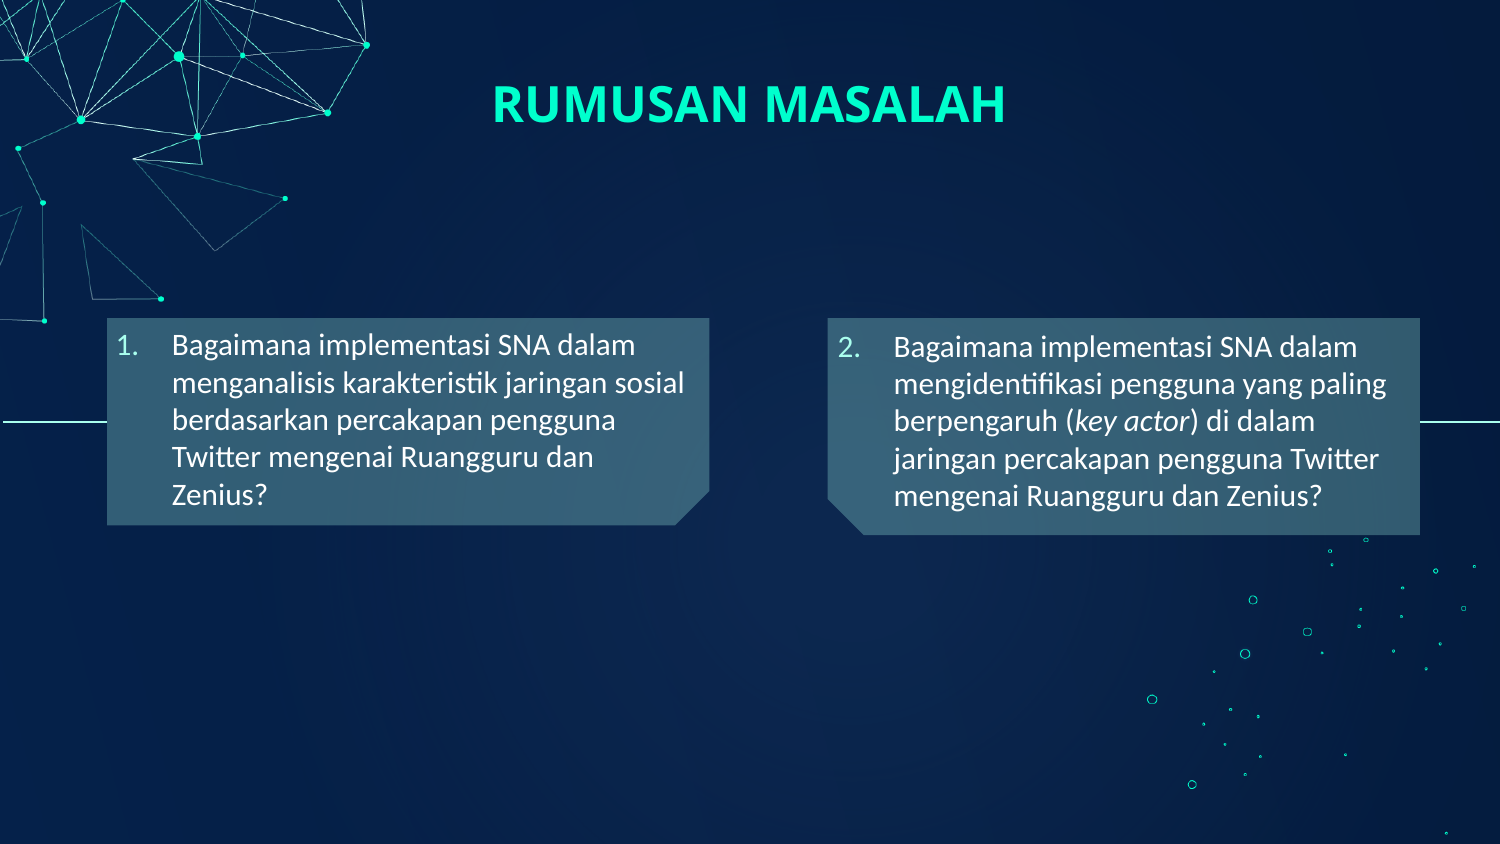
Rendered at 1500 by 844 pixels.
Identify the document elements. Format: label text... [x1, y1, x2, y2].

text_box [107, 517, 684, 526]
text_box [1415, 318, 1420, 536]
title RUMUSAN MASALAH [322, 57, 1178, 160]
text_box [703, 318, 710, 498]
picture [0, 0, 1500, 844]
subtitle Bagaimana implementasi SNA dalam mengidentifikasi pengguna yang paling berpengaruh (key actor) di dalam jaringan percakapan pengguna Twitter mengenai Ruangguru dan Zenius? [822, 310, 1415, 539]
subtitle Bagaimana implementasi SNA dalam menganalisis karakteristik jaringan sosial berdasarkan percakapan pengguna Twitter mengenai Ruangguru dan Zenius? [100, 309, 703, 517]
